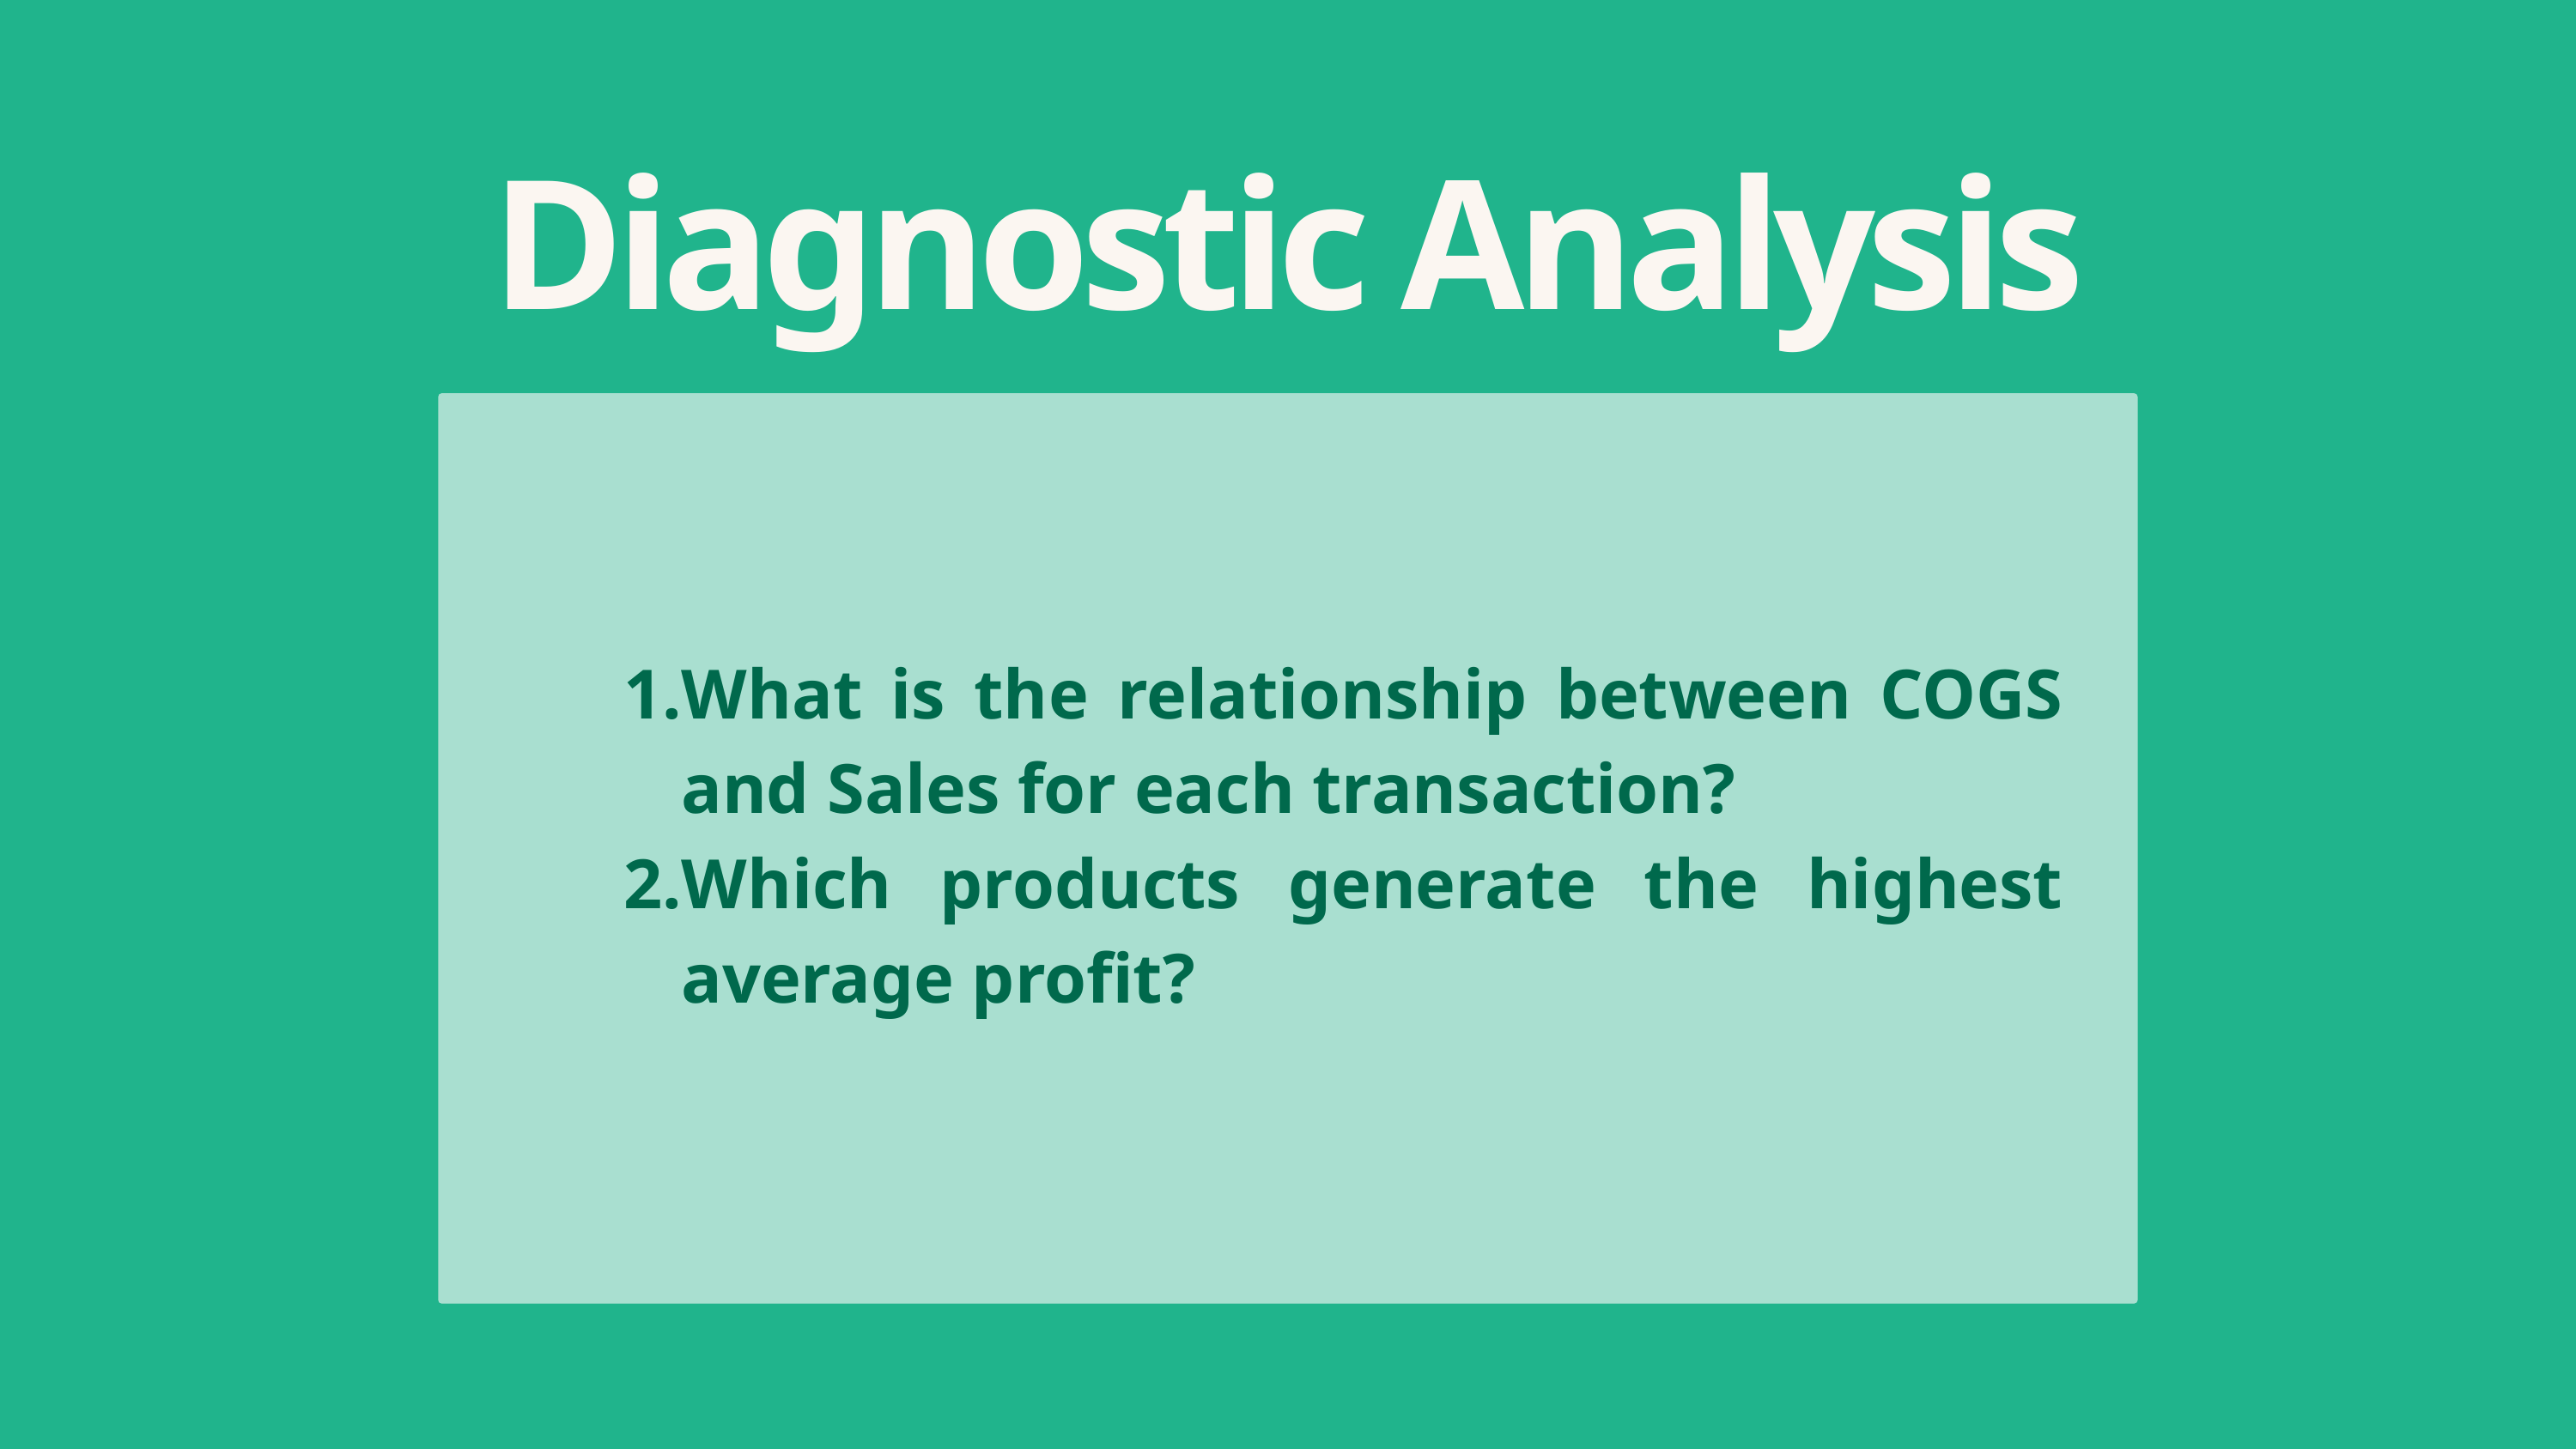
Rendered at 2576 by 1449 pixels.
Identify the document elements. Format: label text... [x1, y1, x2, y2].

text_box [438, 392, 2138, 1304]
text_box Diagnostic Analysis [158, 184, 2418, 346]
